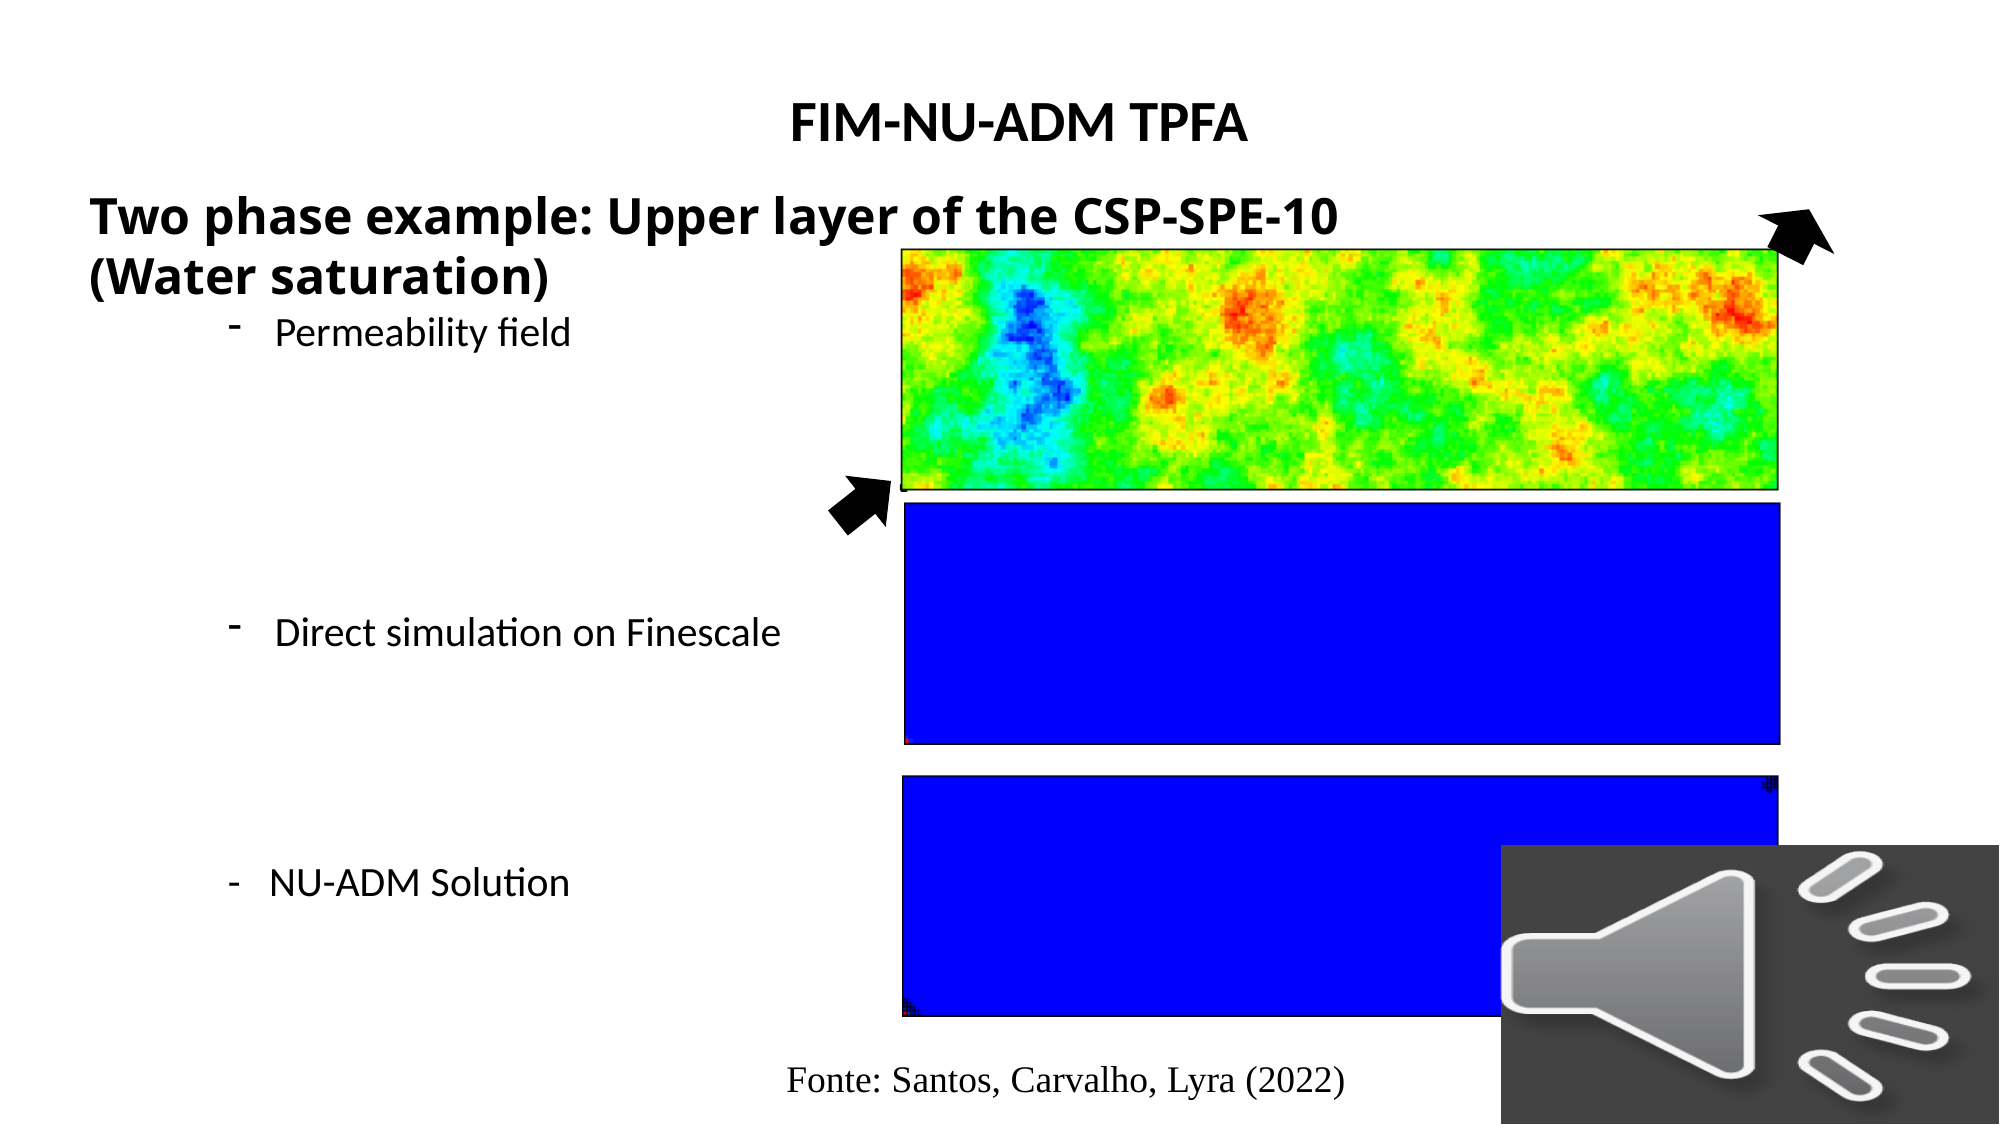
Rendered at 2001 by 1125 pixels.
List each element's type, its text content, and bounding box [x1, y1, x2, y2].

text_box Permeability field Direct simulation on Finescale - NU-ADM Solution [213, 372, 832, 913]
text_box FIM-NU-ADM TPFA [775, 75, 1264, 161]
text_box Fonte: Santos, Carvalho, Lyra (2022) [771, 1047, 1422, 1108]
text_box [832, 208, 1834, 1017]
text_box Two phase example: Upper layer of the CSP-SPE-10 (Water saturation) [74, 177, 1511, 372]
picture [1499, 843, 2000, 1125]
